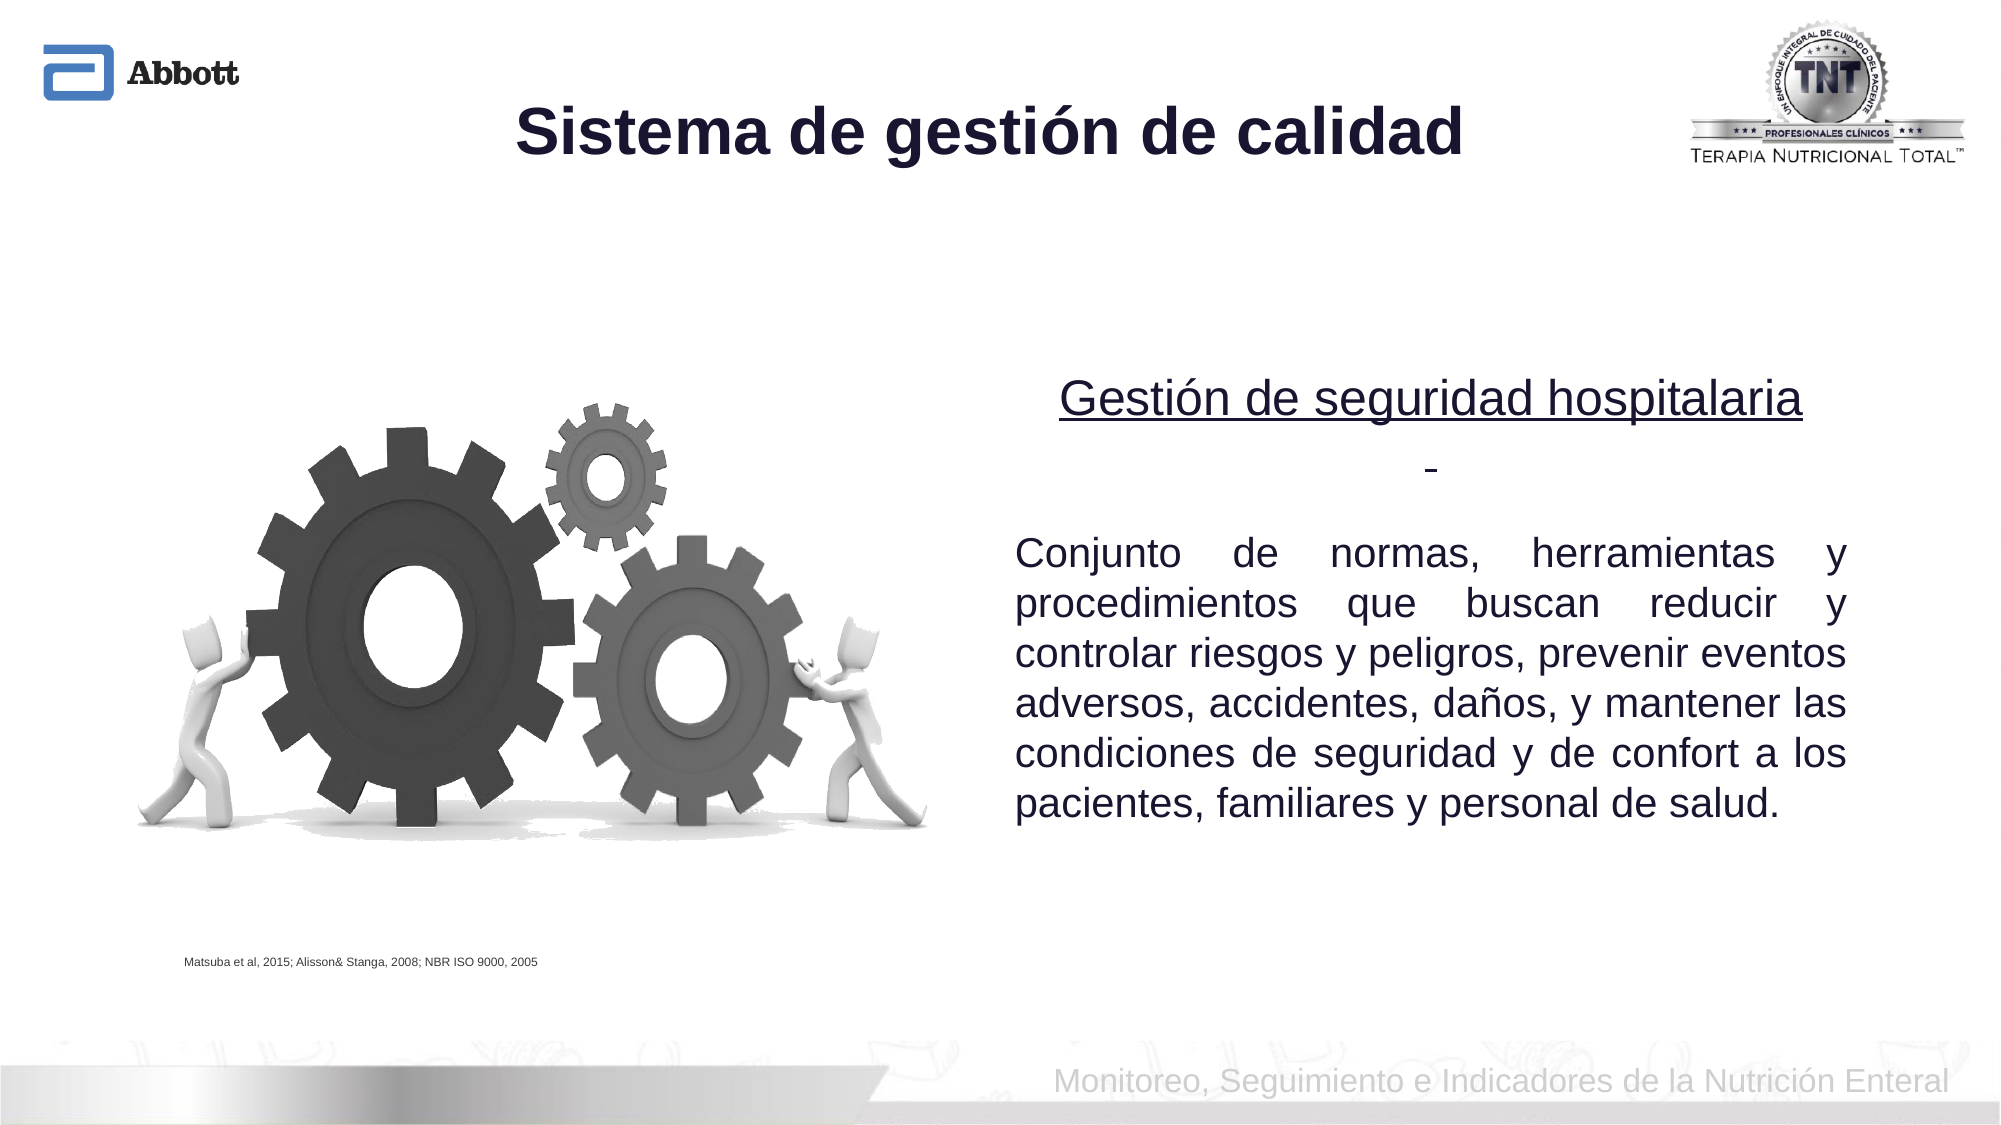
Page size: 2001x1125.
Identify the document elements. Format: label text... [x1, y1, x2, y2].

text_box Matsuba et al, 2015; Alisson& Stanga, 2008; NBR ISO 9000, 2005 [169, 944, 553, 984]
picture [0, 0, 2001, 1125]
title Sistema de gestión de calidad [137, 23, 1863, 242]
text_box Gestión de seguridad hospitalaria Conjunto de normas, herramientas y procedimientos que buscan reducir y controlar riesgos y peligros, prevenir eventos adversos, accidentes, daños, y mantener las condiciones de seguridad y de confort a los pacientes, familiares y personal de salud. [999, 357, 1863, 883]
